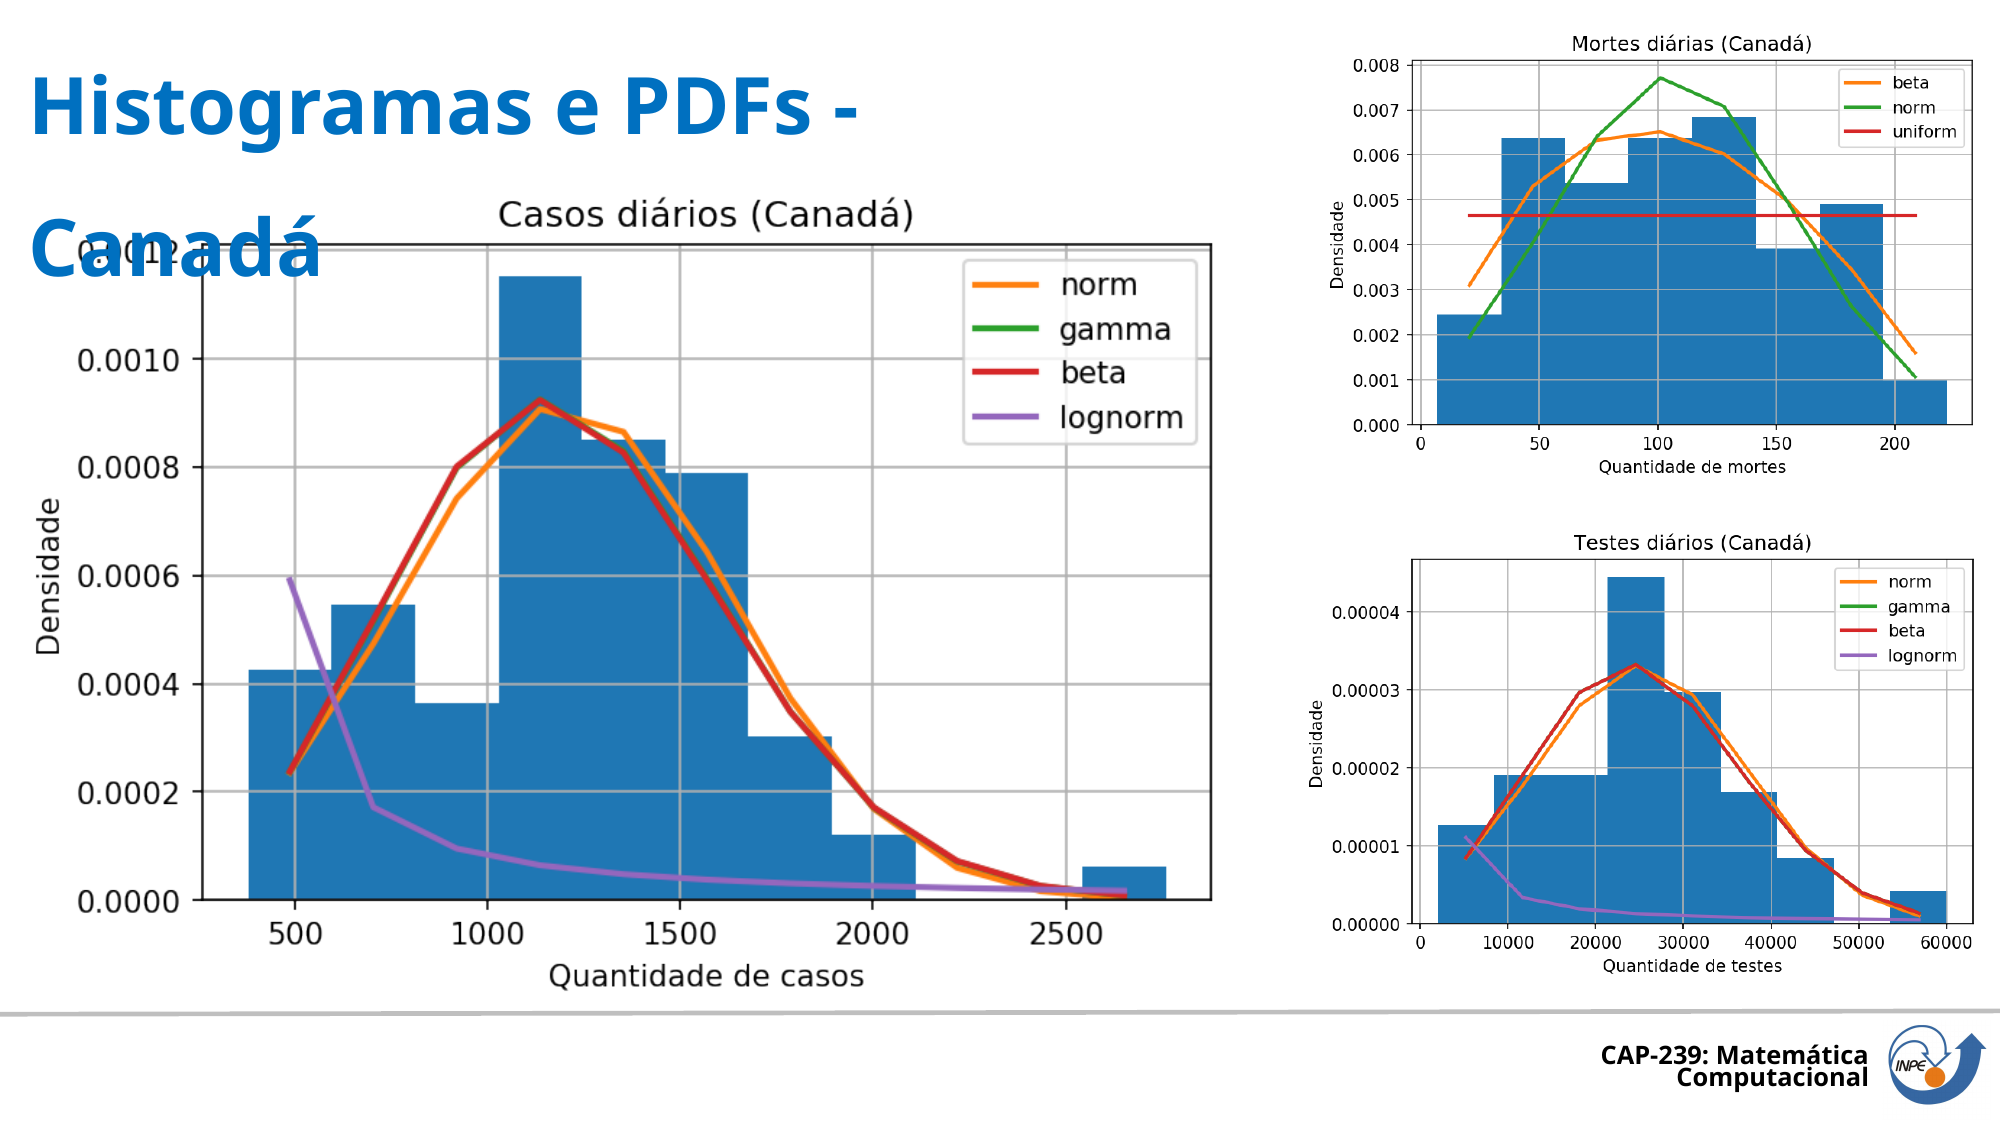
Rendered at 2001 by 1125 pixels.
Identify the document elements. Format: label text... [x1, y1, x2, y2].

picture [1882, 1016, 1991, 1120]
picture [1317, 23, 1984, 487]
picture [1296, 521, 1984, 986]
text_box CAP-239: Matemática Computacional [1472, 1040, 1877, 1100]
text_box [1237, 1010, 2000, 1015]
picture [12, 178, 1233, 1013]
text_box Histogramas e PDFs - Canadá [13, 0, 952, 155]
